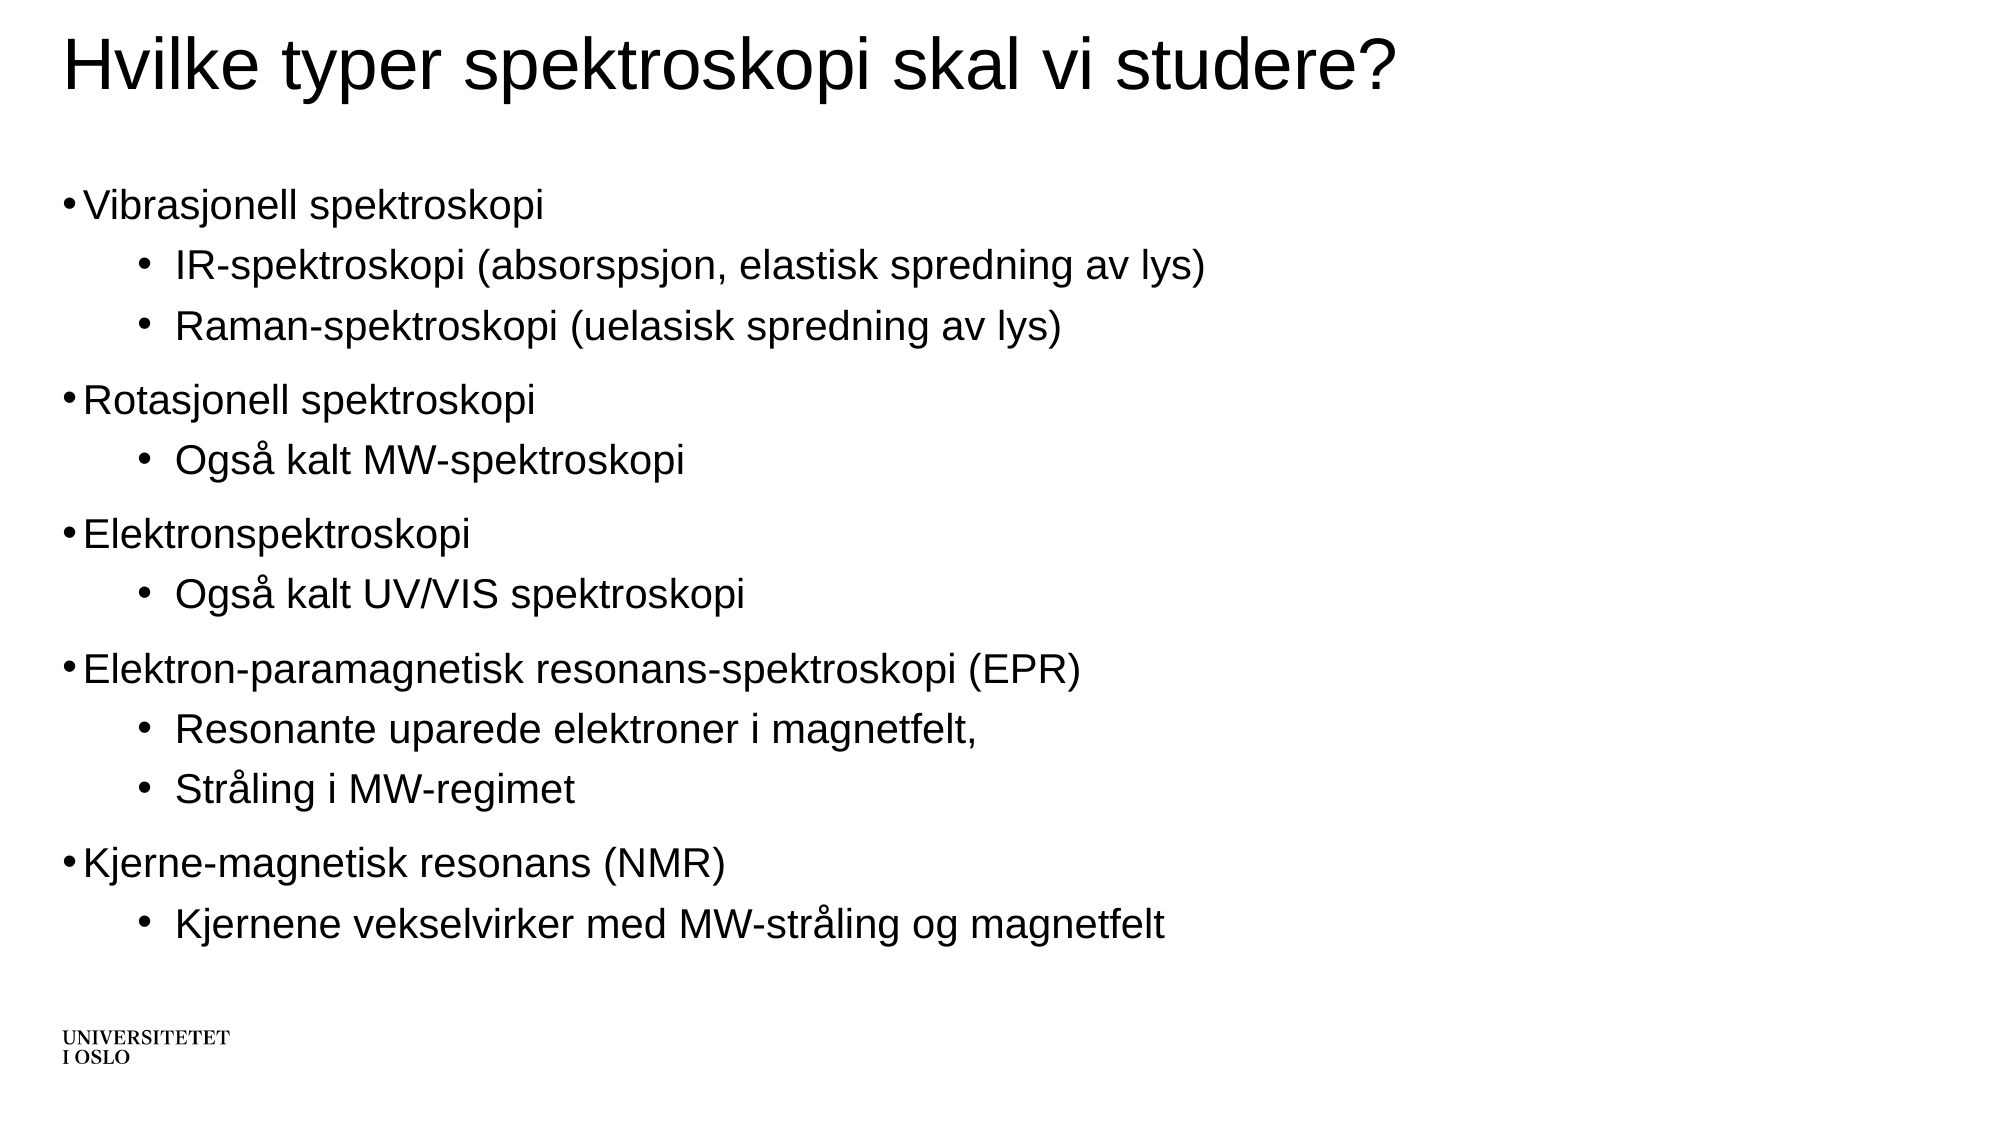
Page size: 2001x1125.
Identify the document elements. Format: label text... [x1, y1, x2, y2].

picture [62, 1030, 230, 1064]
list Vibrasjonell spektroskopi IR-spektroskopi (absorspsjon, elastisk spredning av lys) Raman-spektroskopi (uelasisk spredning av lys) Rotasjonell spektroskopi Også kalt MW-spektroskopi Elektronspektroskopi Også kalt UV/VIS spektroskopi Elektron-paramagnetisk resonans-spektroskopi (EPR) Resonante uparede elektroner i magnetfelt, Stråling i MW-regimet Kjerne-magnetisk resonans (NMR) Kjernene vekselvirker med MW-stråling og magnetfelt [62, 177, 1859, 985]
title Hvilke typer spektroskopi skal vi studere? [62, 26, 1938, 151]
